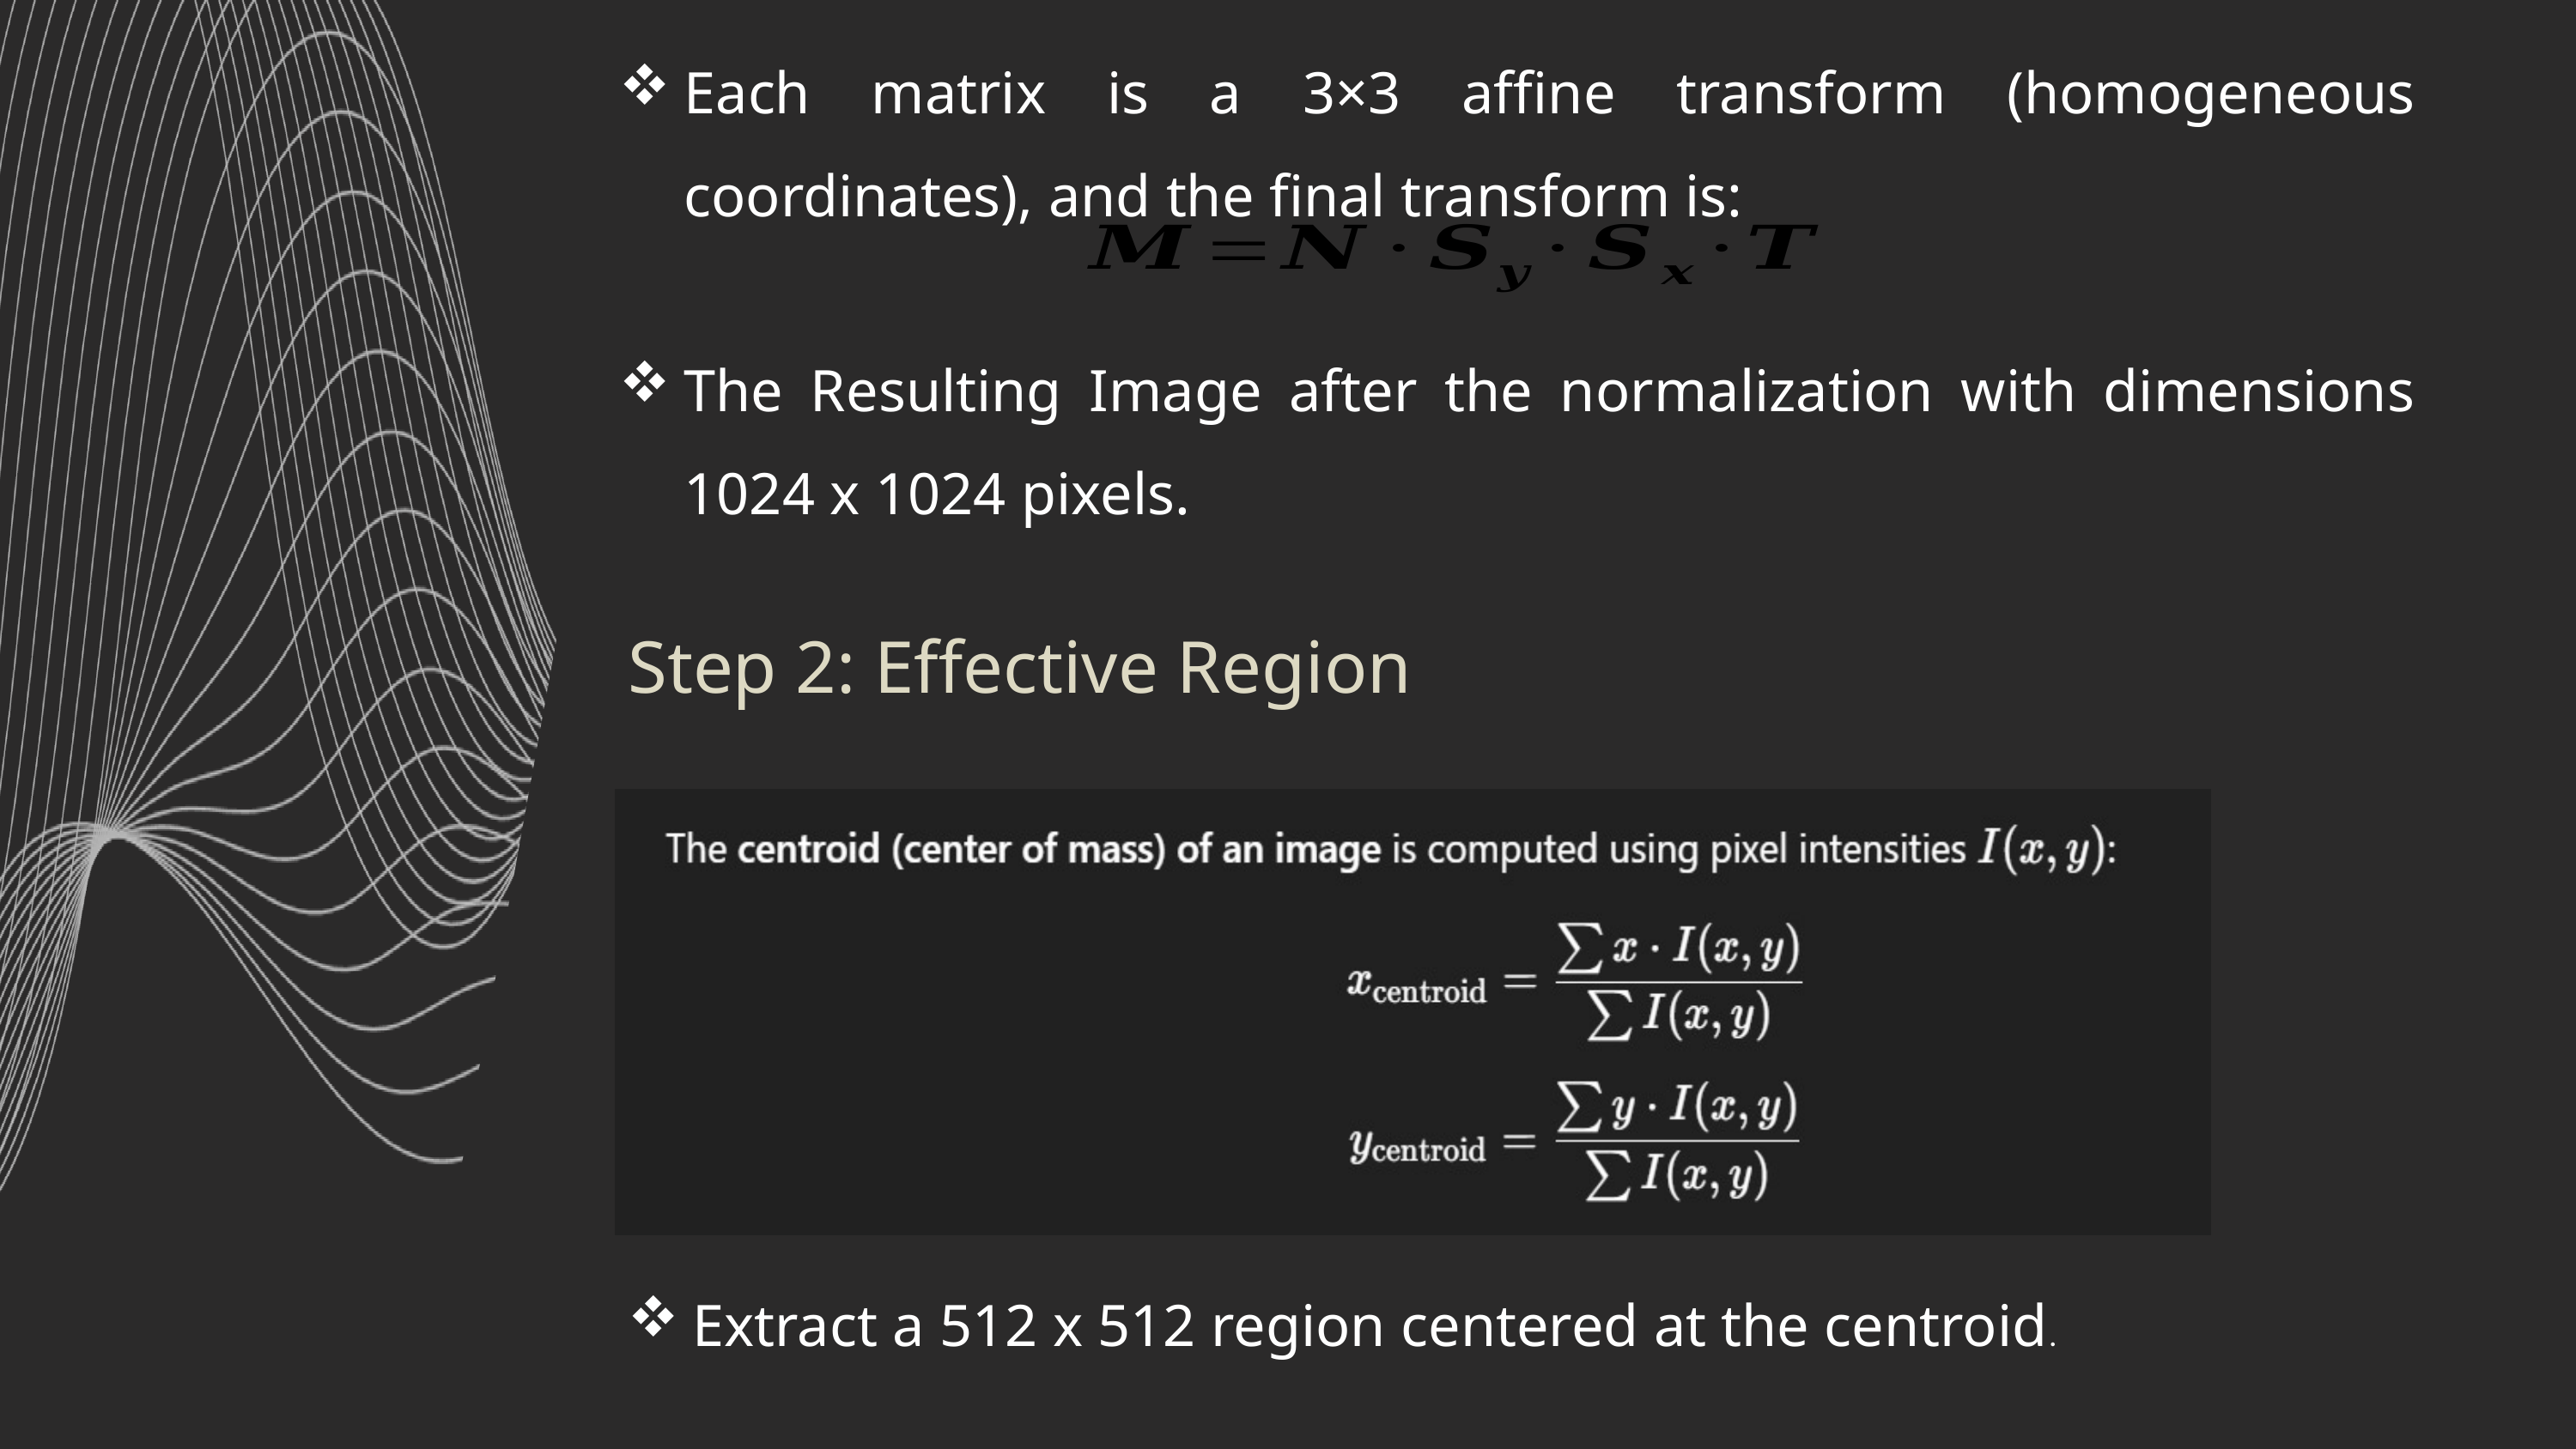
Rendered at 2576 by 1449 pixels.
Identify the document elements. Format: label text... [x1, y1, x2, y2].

picture [615, 789, 2212, 1235]
text_box Step 2: Effective Region [615, 573, 2439, 714]
text_box Each matrix is a 3×3 affine transform (homogeneous coordinates), and the final transform is: [606, 15, 2430, 235]
text_box [0, 0, 672, 1449]
text_box The Resulting Image after the normalization with dimensions 1024 x 1024 pixels. [606, 313, 2430, 532]
text_box Extract a 512 x 512 region centered at the centroid. [615, 1282, 2211, 1365]
